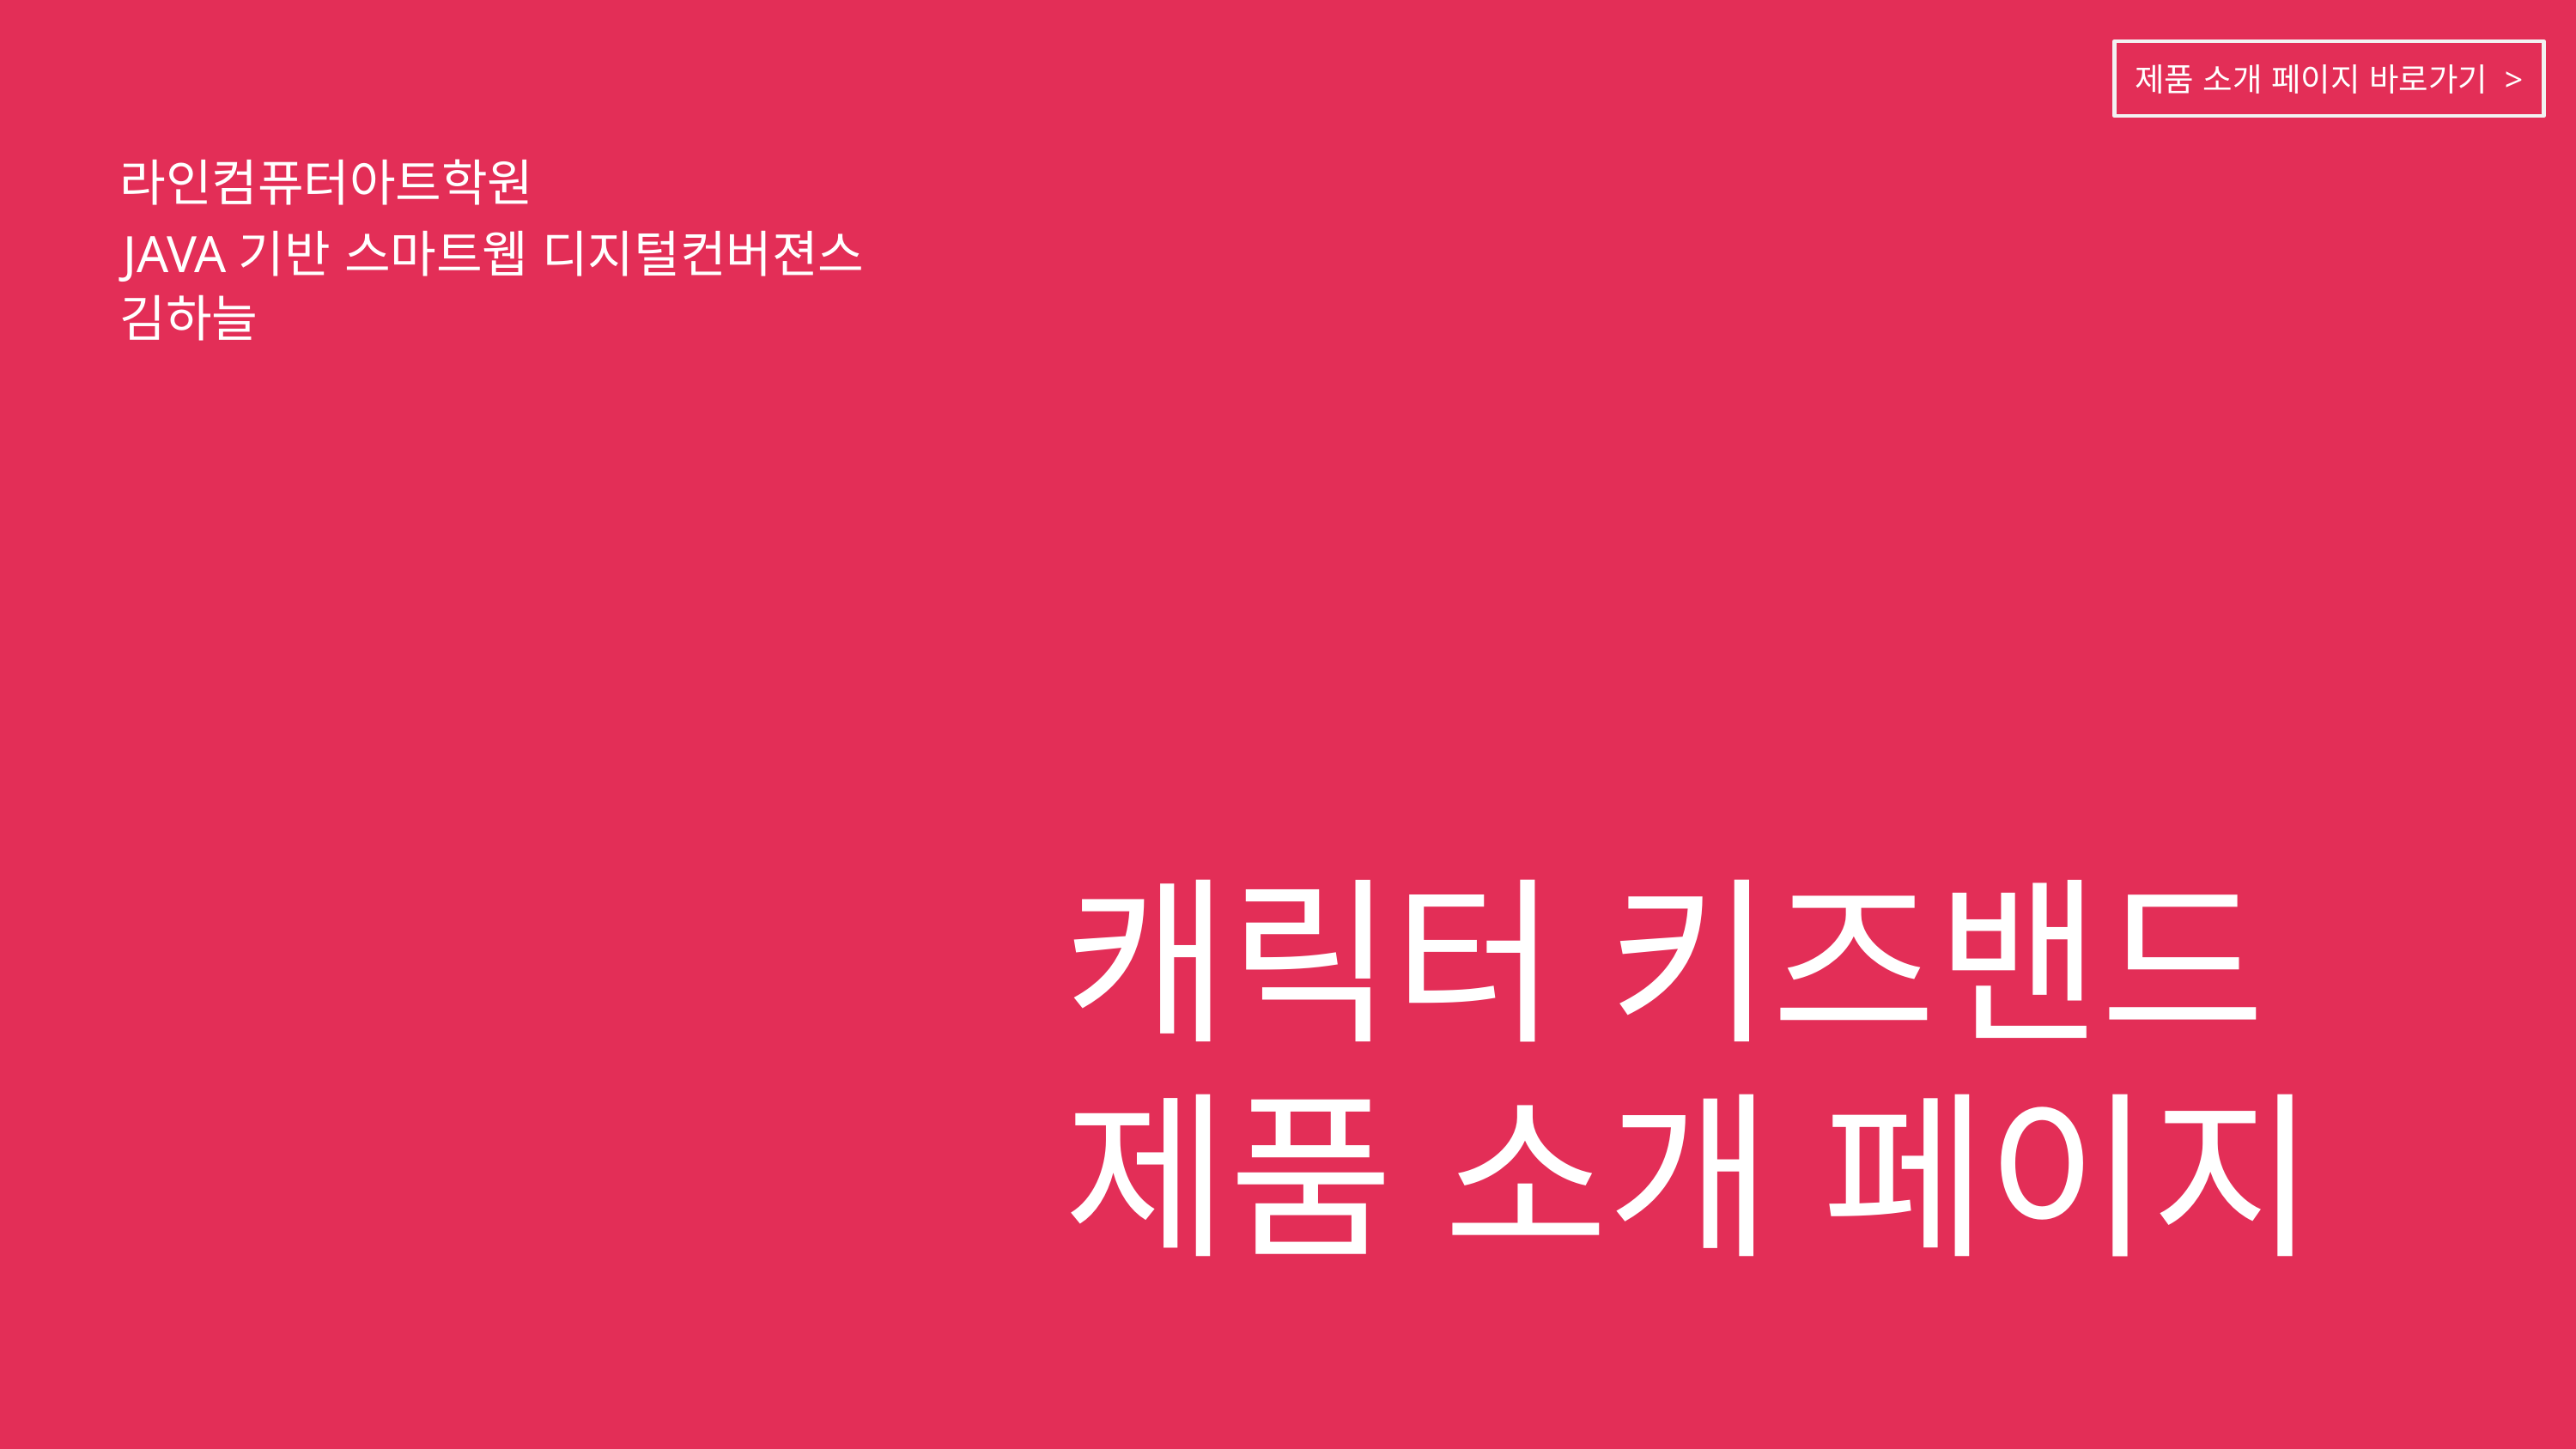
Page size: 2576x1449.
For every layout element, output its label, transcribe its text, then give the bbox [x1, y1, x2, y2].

text_box 라인컴퓨터아트학원 [106, 144, 759, 209]
text_box 캐릭터 키즈밴드 제품 소개 페이지 [1051, 842, 2576, 1446]
text_box 제품 소개 페이지 바로가기 > [2112, 39, 2546, 118]
text_box 김하늘 [106, 280, 759, 361]
text_box JAVA기반 스마트웹 디지털컨버젼스 [110, 215, 928, 281]
